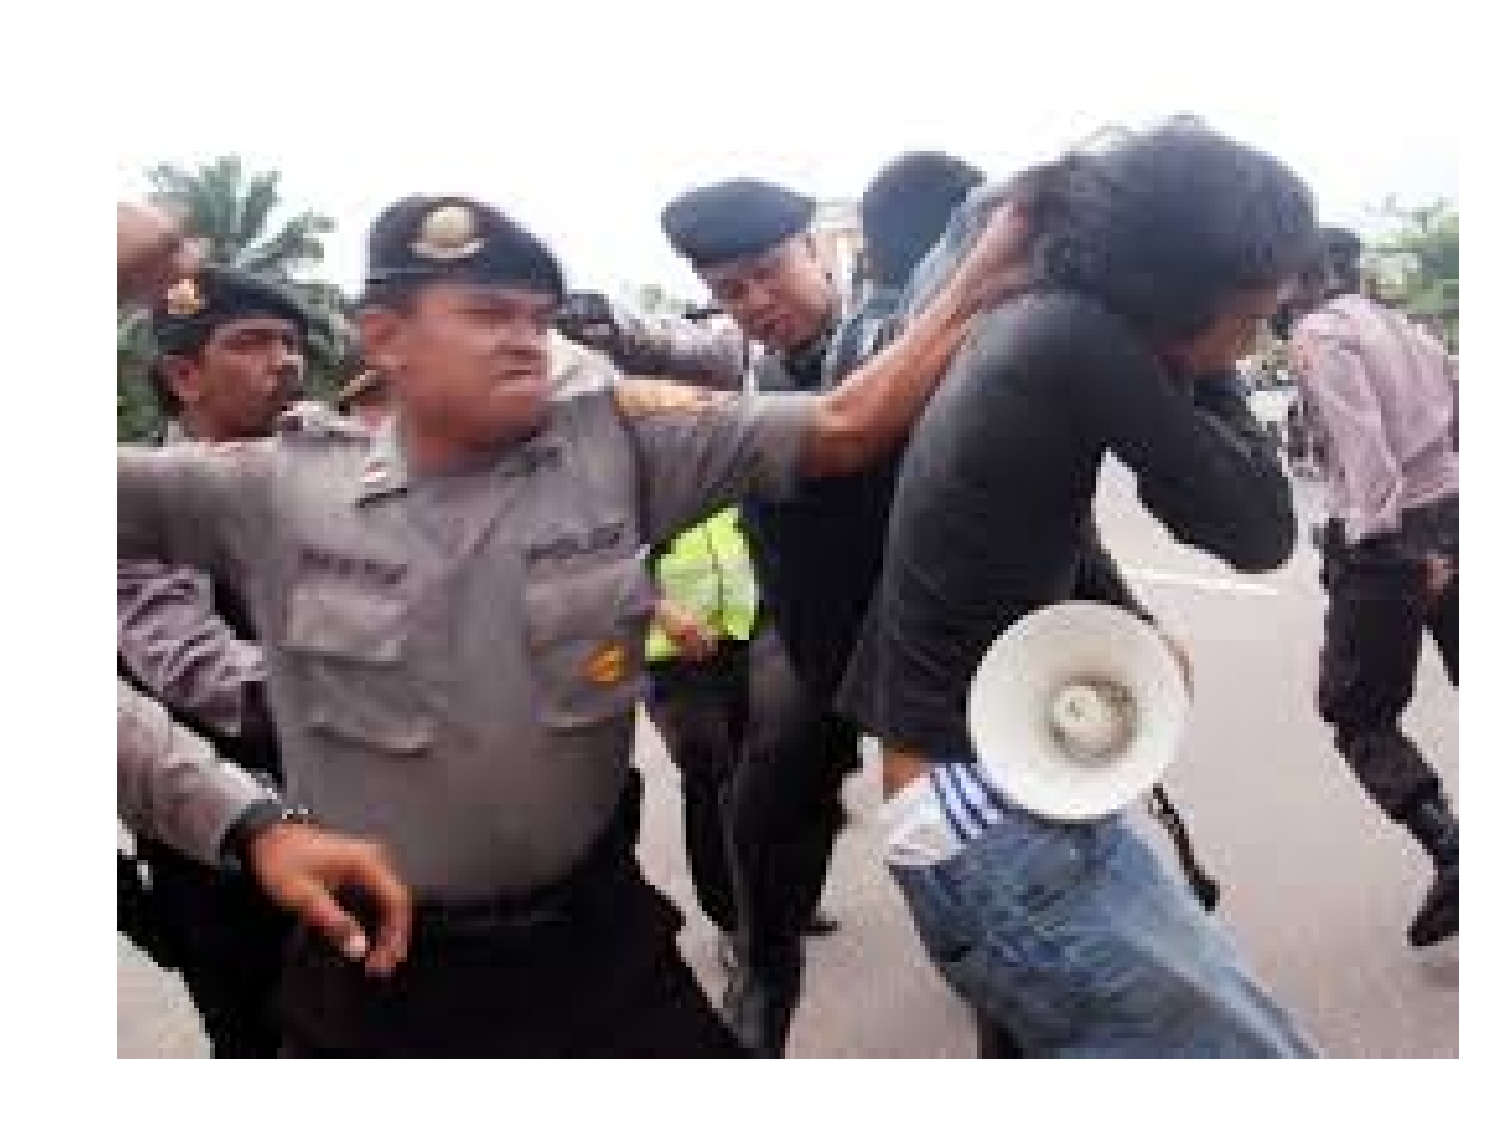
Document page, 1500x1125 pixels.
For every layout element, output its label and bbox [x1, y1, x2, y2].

list [116, 70, 1459, 1059]
